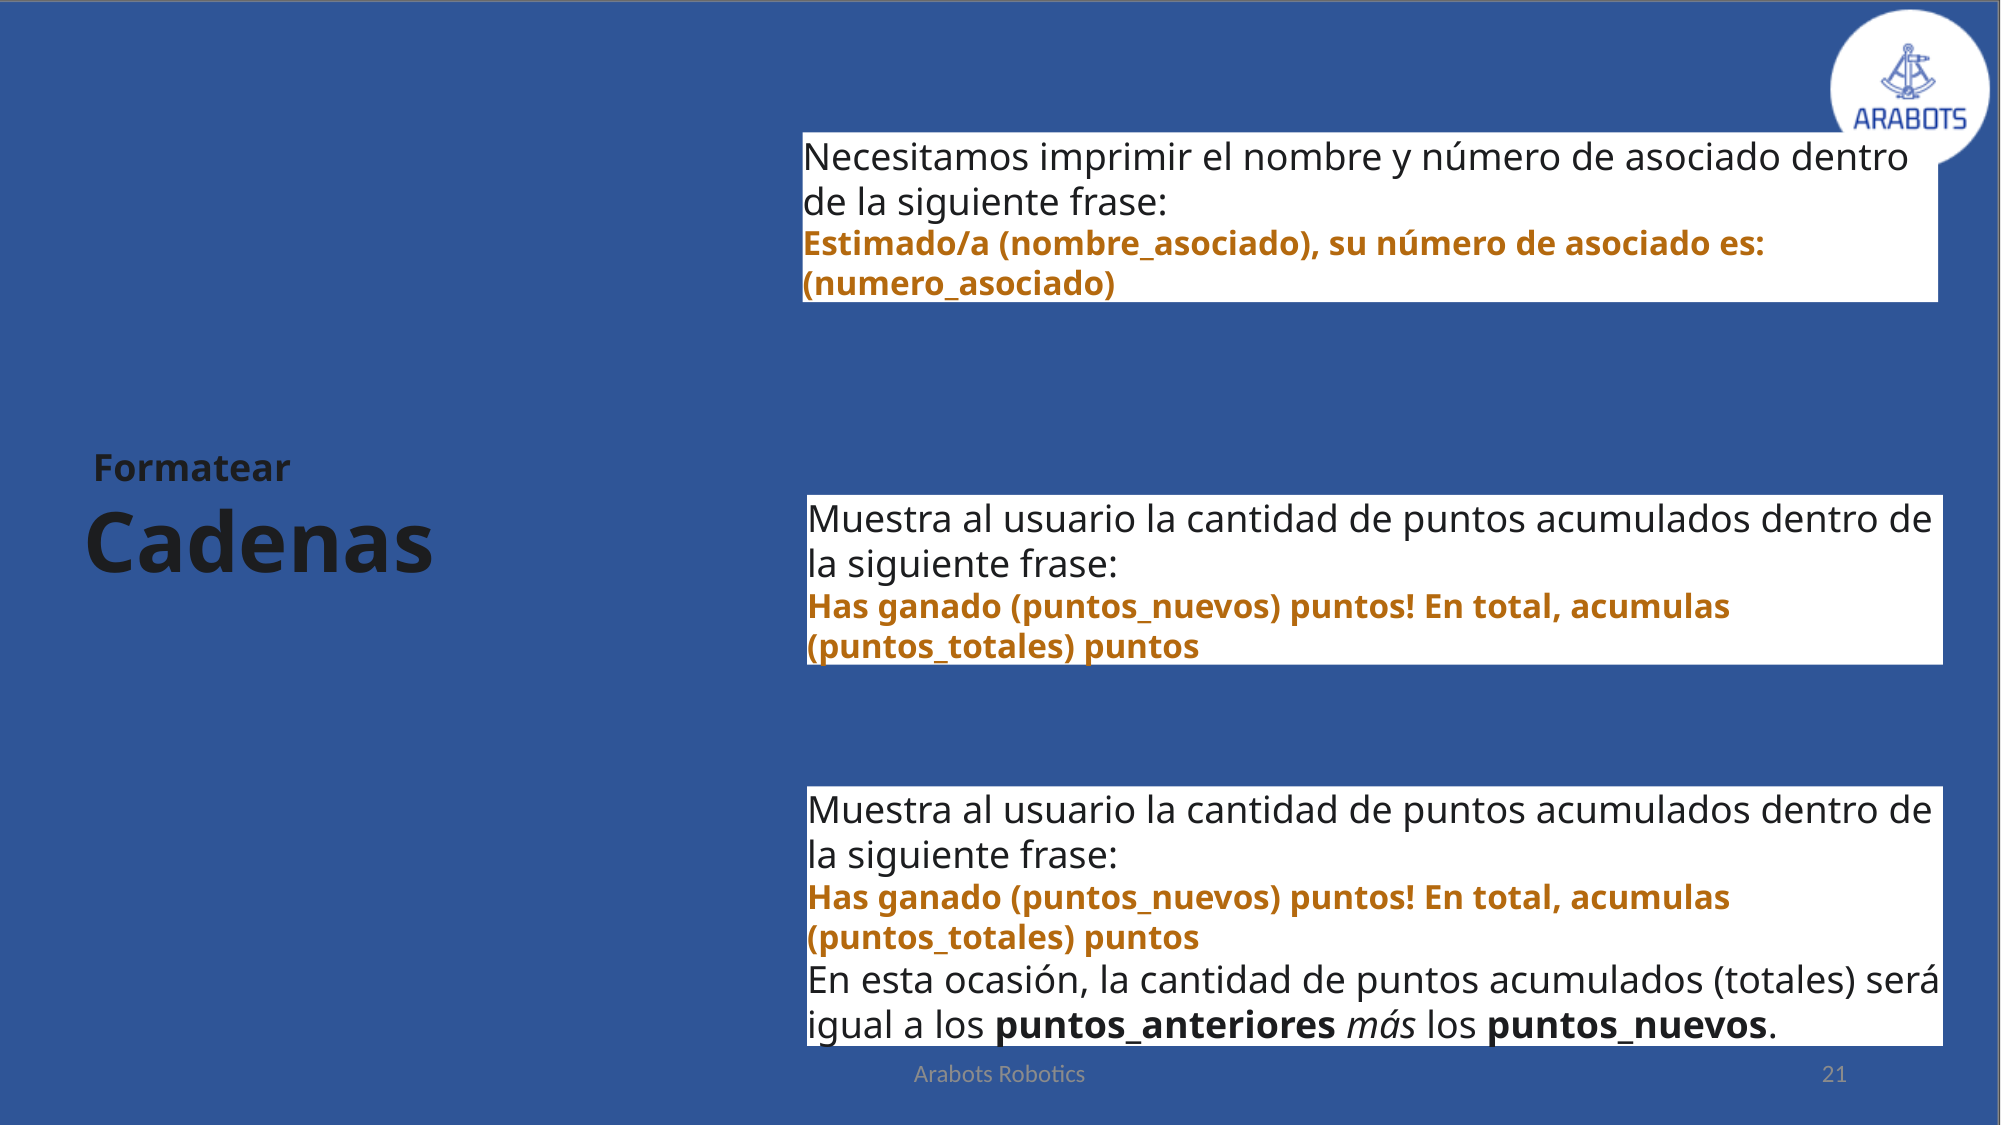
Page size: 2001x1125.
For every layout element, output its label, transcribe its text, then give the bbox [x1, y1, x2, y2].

slide_number 21 [1412, 1046, 1863, 1103]
text_box Muestra al usuario la cantidad de puntos acumulados dentro de la siguiente frase: Has ganado (puntos_nuevos) puntos! En total, acumulas (puntos_totales) puntos [807, 494, 1943, 665]
picture [0, 0, 2001, 1125]
footer Arabots Robotics [662, 1042, 1338, 1103]
text_box Muestra al usuario la cantidad de puntos acumulados dentro de la siguiente frase: Has ganado (puntos_nuevos) puntos! En total, acumulas (puntos_totales) puntos En esta ocasión, la cantidad de puntos acumulados (totales) será igual a los puntos_anteriores más los puntos_nuevos. [807, 786, 1943, 1046]
text_box Formatear Cadenas [68, 436, 663, 597]
text_box Necesitamos imprimir el nombre y número de asociado dentro de la siguiente frase: Estimado/a (nombre_asociado), su número de asociado es: (numero_asociado) [802, 132, 1939, 303]
